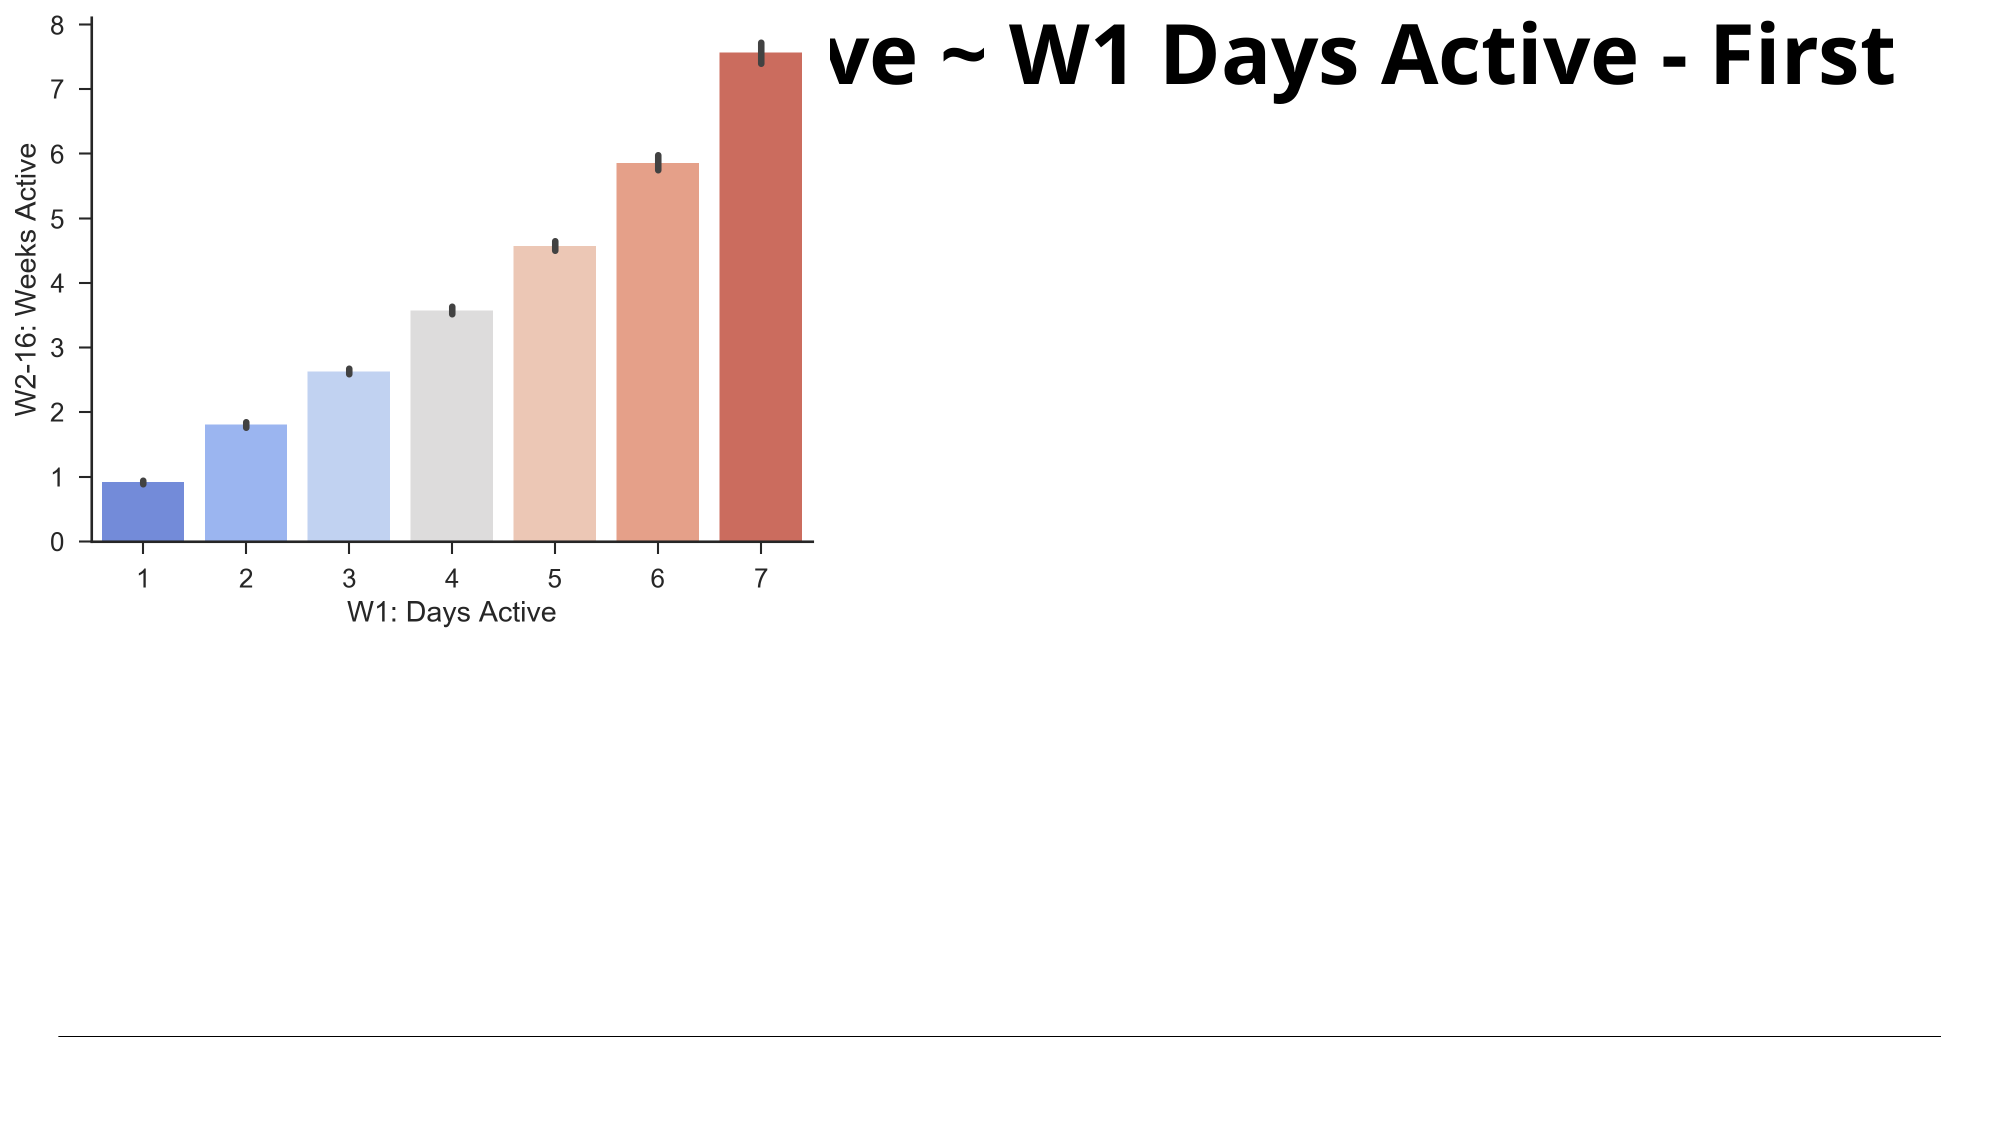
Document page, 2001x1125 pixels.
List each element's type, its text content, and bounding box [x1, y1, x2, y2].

picture [0, 0, 830, 642]
title W2-16: Weeks Active ~ W1 Days Active - First 16 Weeks [830, 38, 1942, 166]
